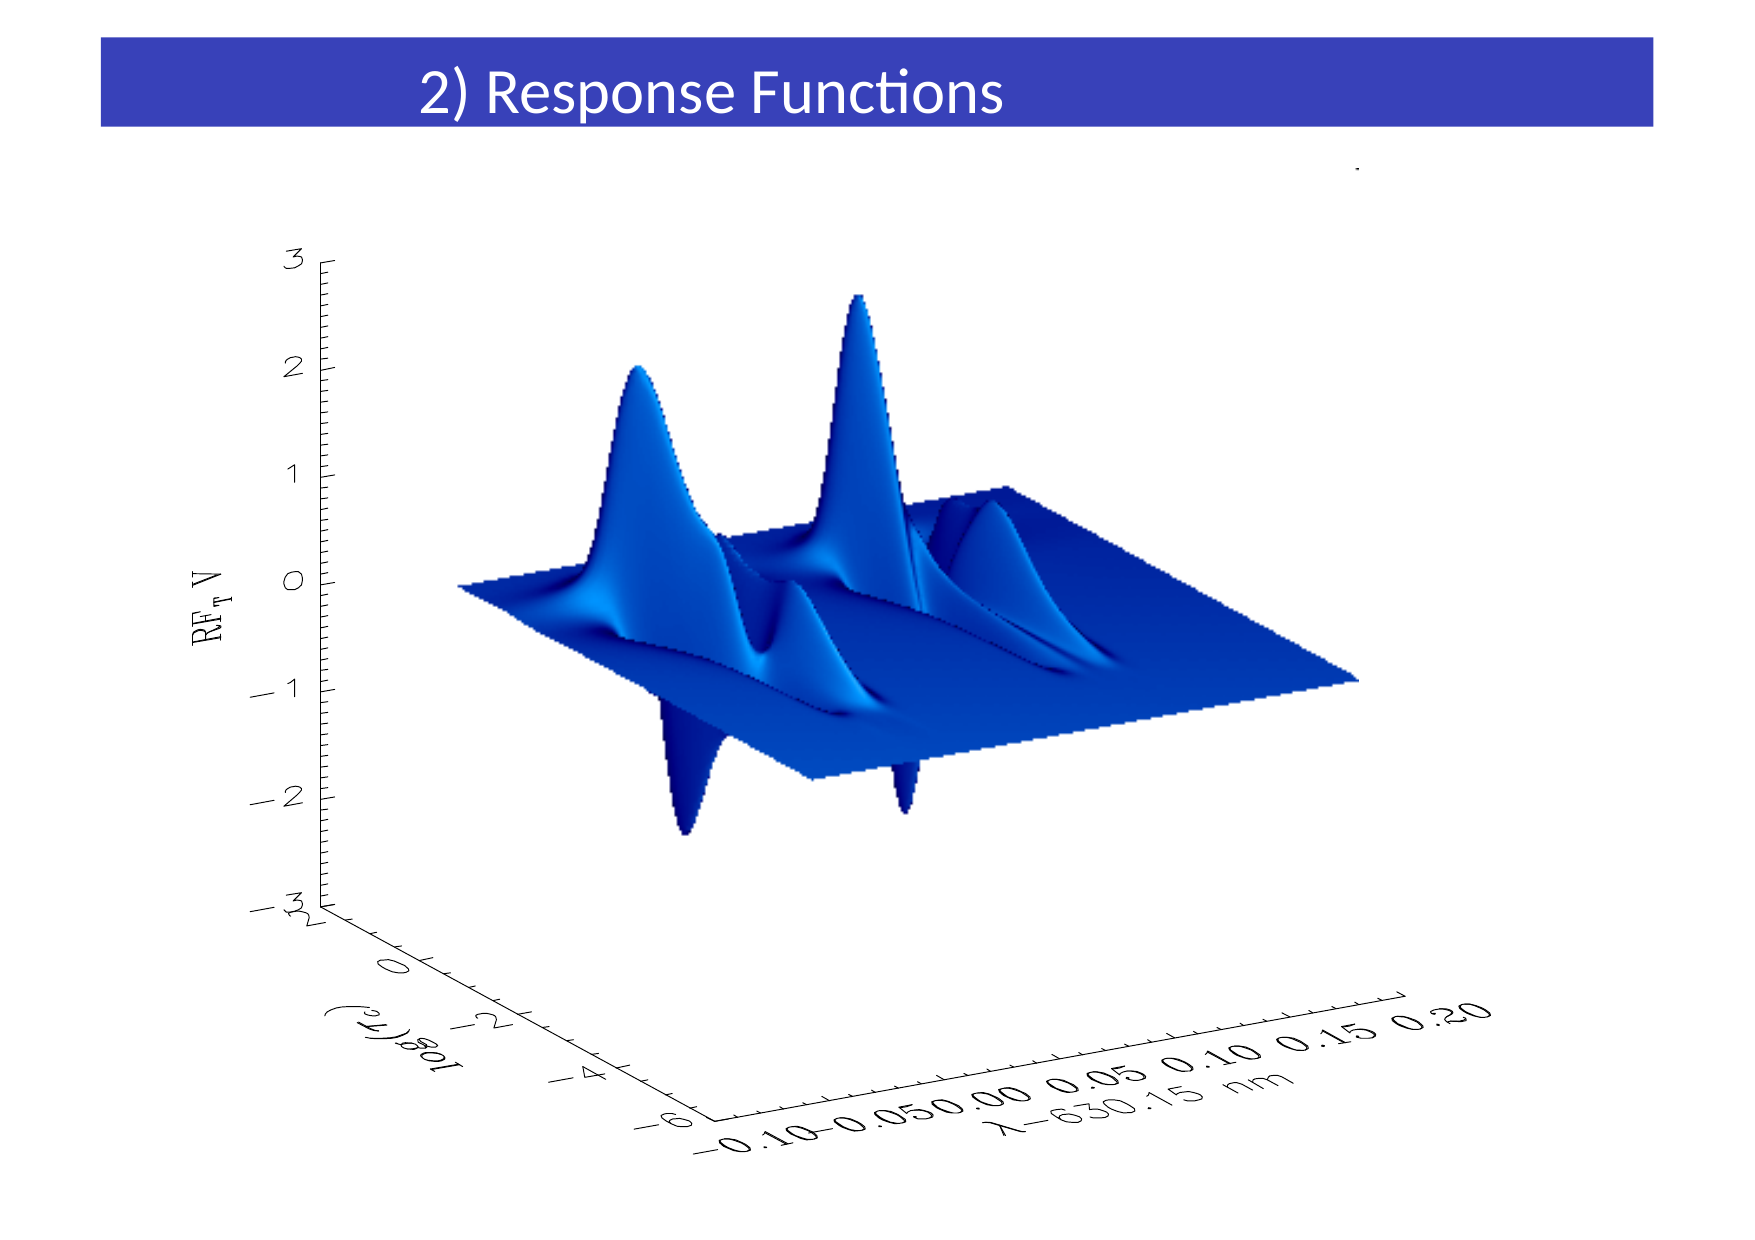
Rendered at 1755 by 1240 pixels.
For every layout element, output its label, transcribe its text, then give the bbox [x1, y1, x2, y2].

text_box 2) Response Functions [100, 37, 1654, 127]
picture [0, 87, 1613, 1240]
